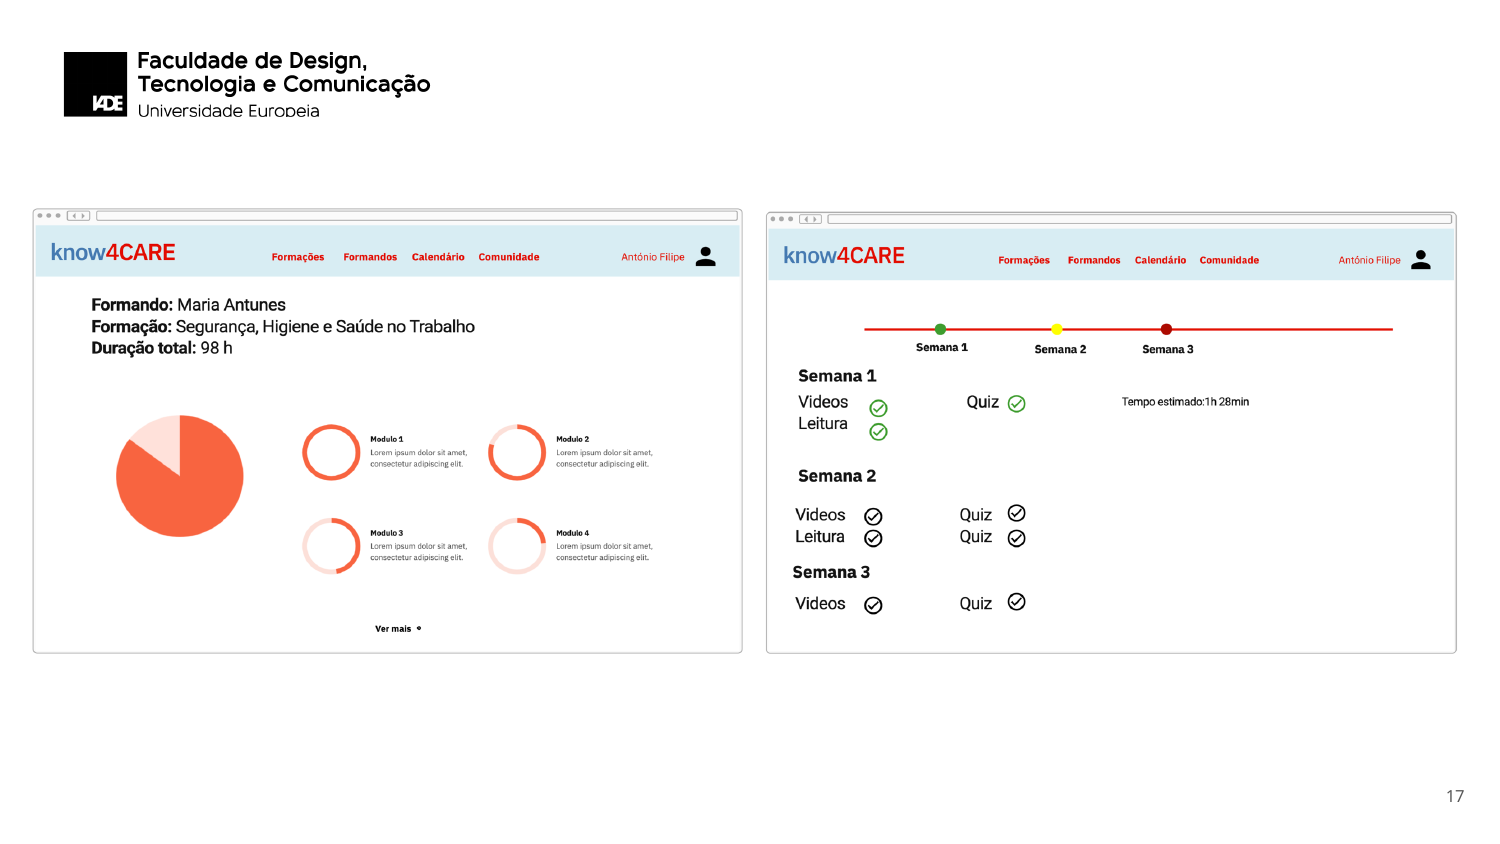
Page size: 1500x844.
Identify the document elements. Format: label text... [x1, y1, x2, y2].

slide_number 17 [1389, 764, 1480, 830]
picture [63, 51, 433, 117]
picture [21, 200, 1467, 662]
